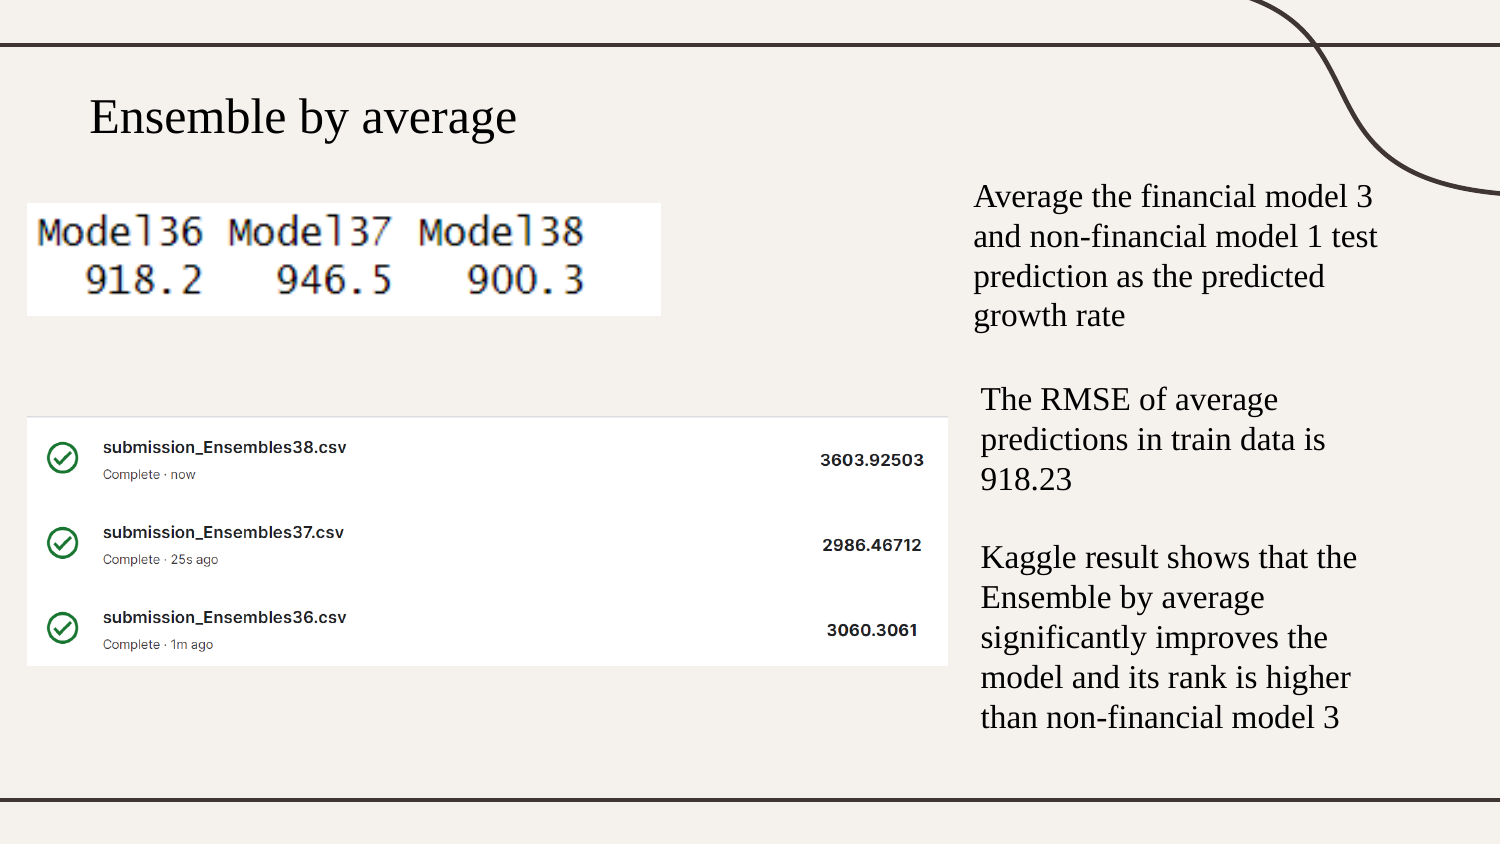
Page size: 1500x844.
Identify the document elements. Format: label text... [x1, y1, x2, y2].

picture [27, 416, 948, 666]
text_box The RMSE of average predictions in train data is 918.23 [965, 369, 1416, 505]
text_box Average the financial model 3 and non-financial model 1 test prediction as the predicted growth rate [958, 166, 1409, 341]
title Ensemble by average [74, 68, 1274, 163]
picture [27, 203, 661, 316]
text_box Kaggle result shows that the Ensemble by average significantly improves the model and its rank is higher than non-financial model 3 [965, 528, 1416, 743]
